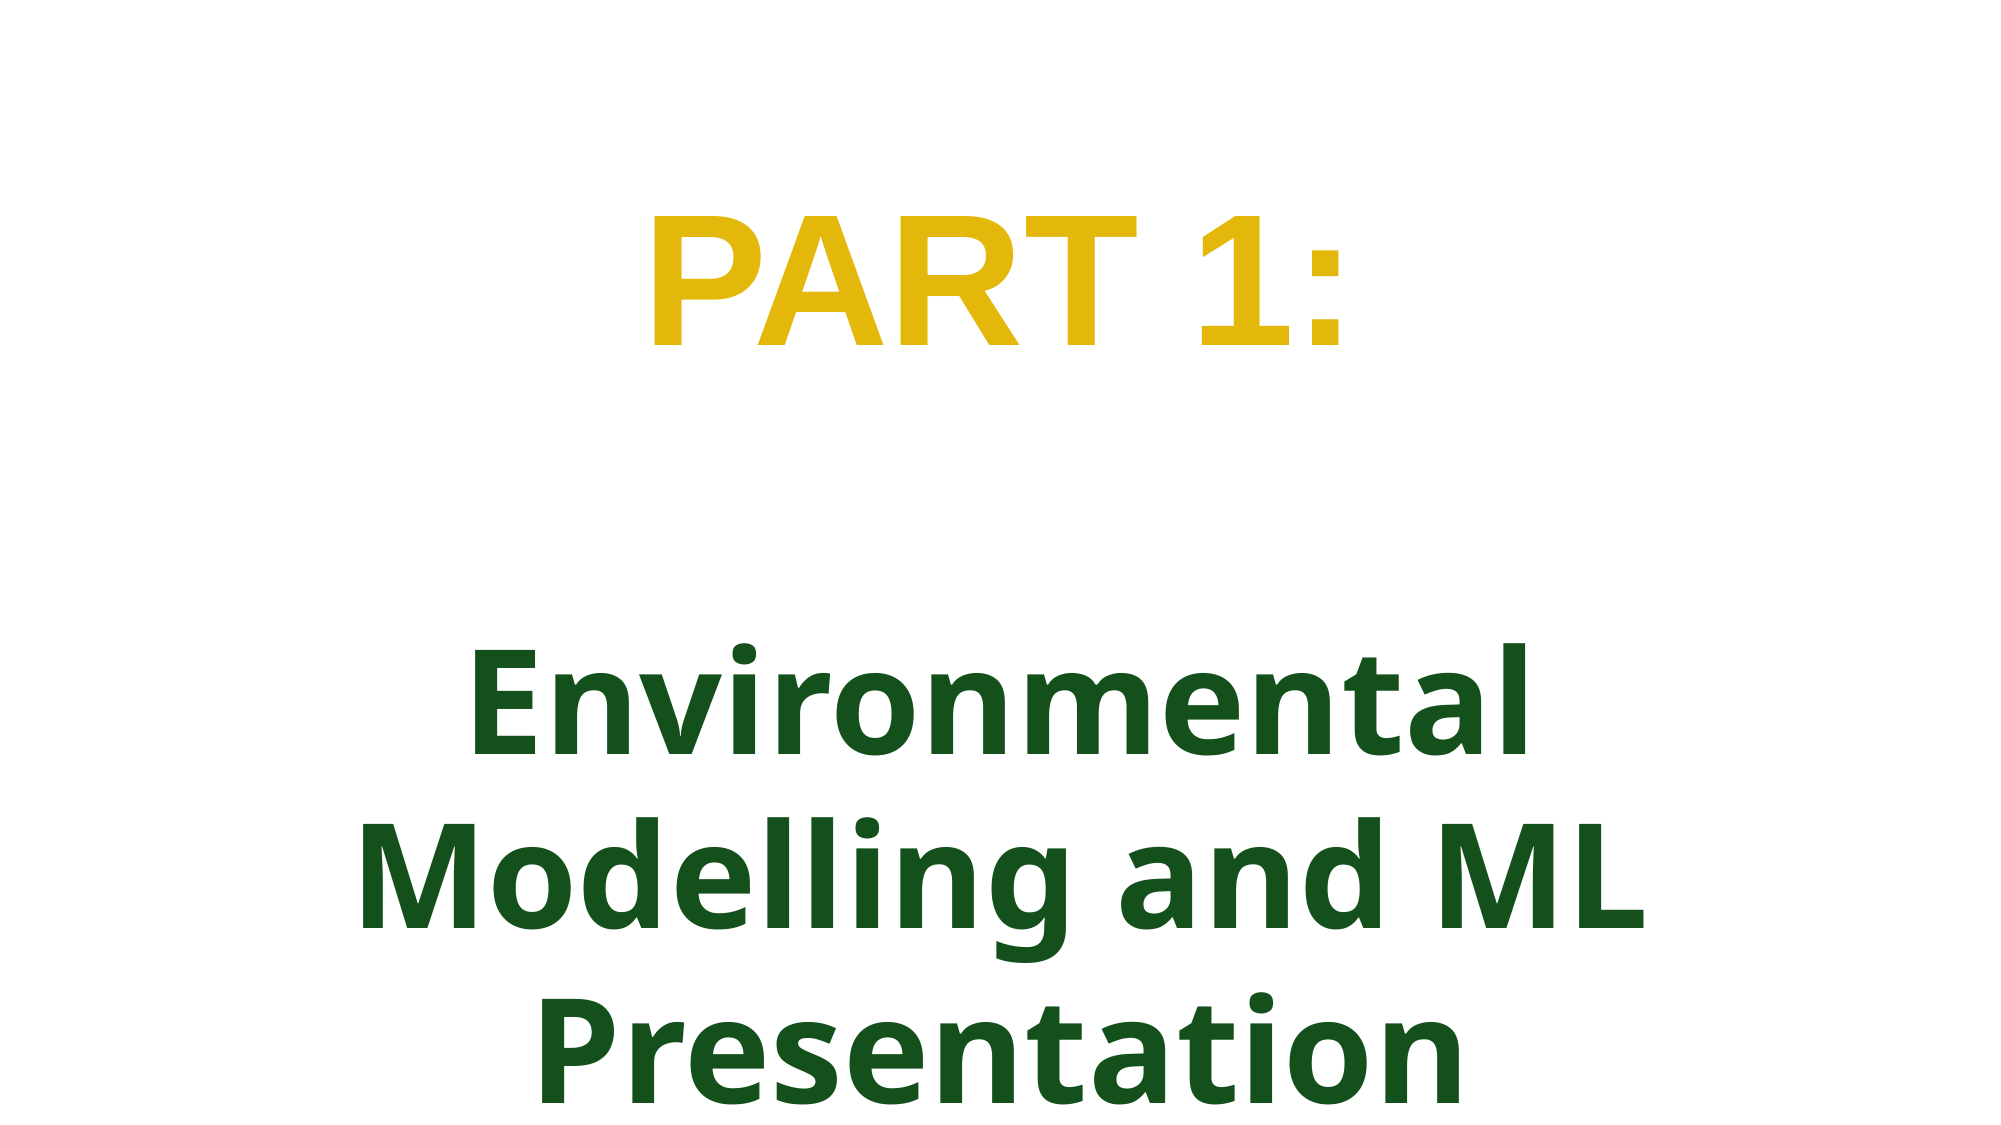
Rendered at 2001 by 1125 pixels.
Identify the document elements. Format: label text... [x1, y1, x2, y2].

text_box PART 1: Environmental Modelling and ML Presentation [134, 150, 1866, 1125]
